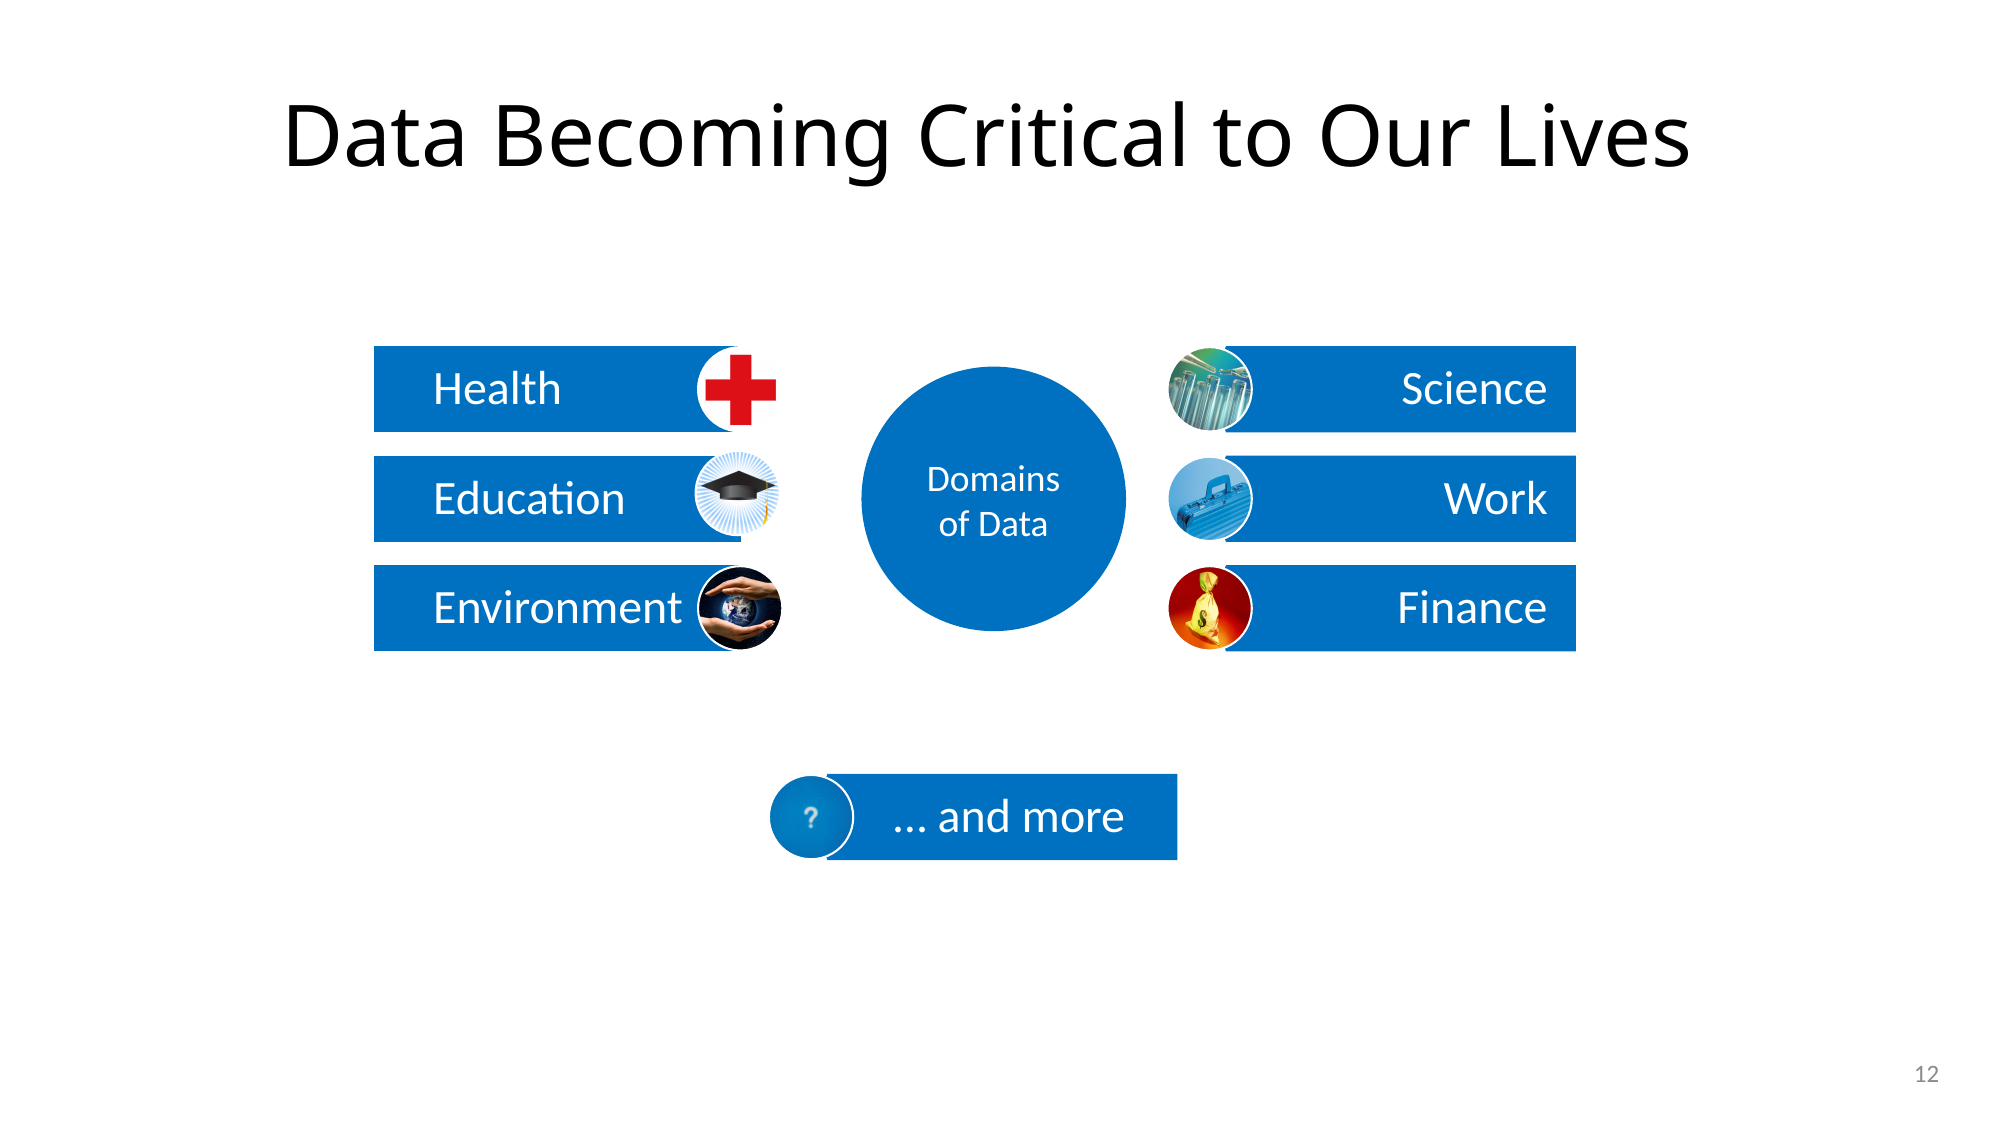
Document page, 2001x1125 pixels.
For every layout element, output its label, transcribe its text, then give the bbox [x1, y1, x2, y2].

slide_number 12 [1504, 1042, 1955, 1103]
title Data Becoming Critical to Our Lives [262, 45, 1713, 233]
text_box Finance [1225, 565, 1576, 652]
text_box [1166, 565, 1253, 652]
text_box [696, 346, 784, 433]
text_box [1166, 455, 1253, 543]
text_box Science [1225, 346, 1576, 433]
text_box [1166, 346, 1253, 433]
text_box [767, 773, 855, 861]
text_box Work [1225, 455, 1576, 542]
text_box [696, 565, 784, 652]
text_box [694, 449, 781, 537]
text_box … and more [826, 773, 1178, 861]
text_box Environment [374, 565, 732, 651]
text_box Domains of Data [861, 366, 1127, 632]
text_box Health [374, 346, 731, 432]
text_box Education [374, 456, 741, 542]
